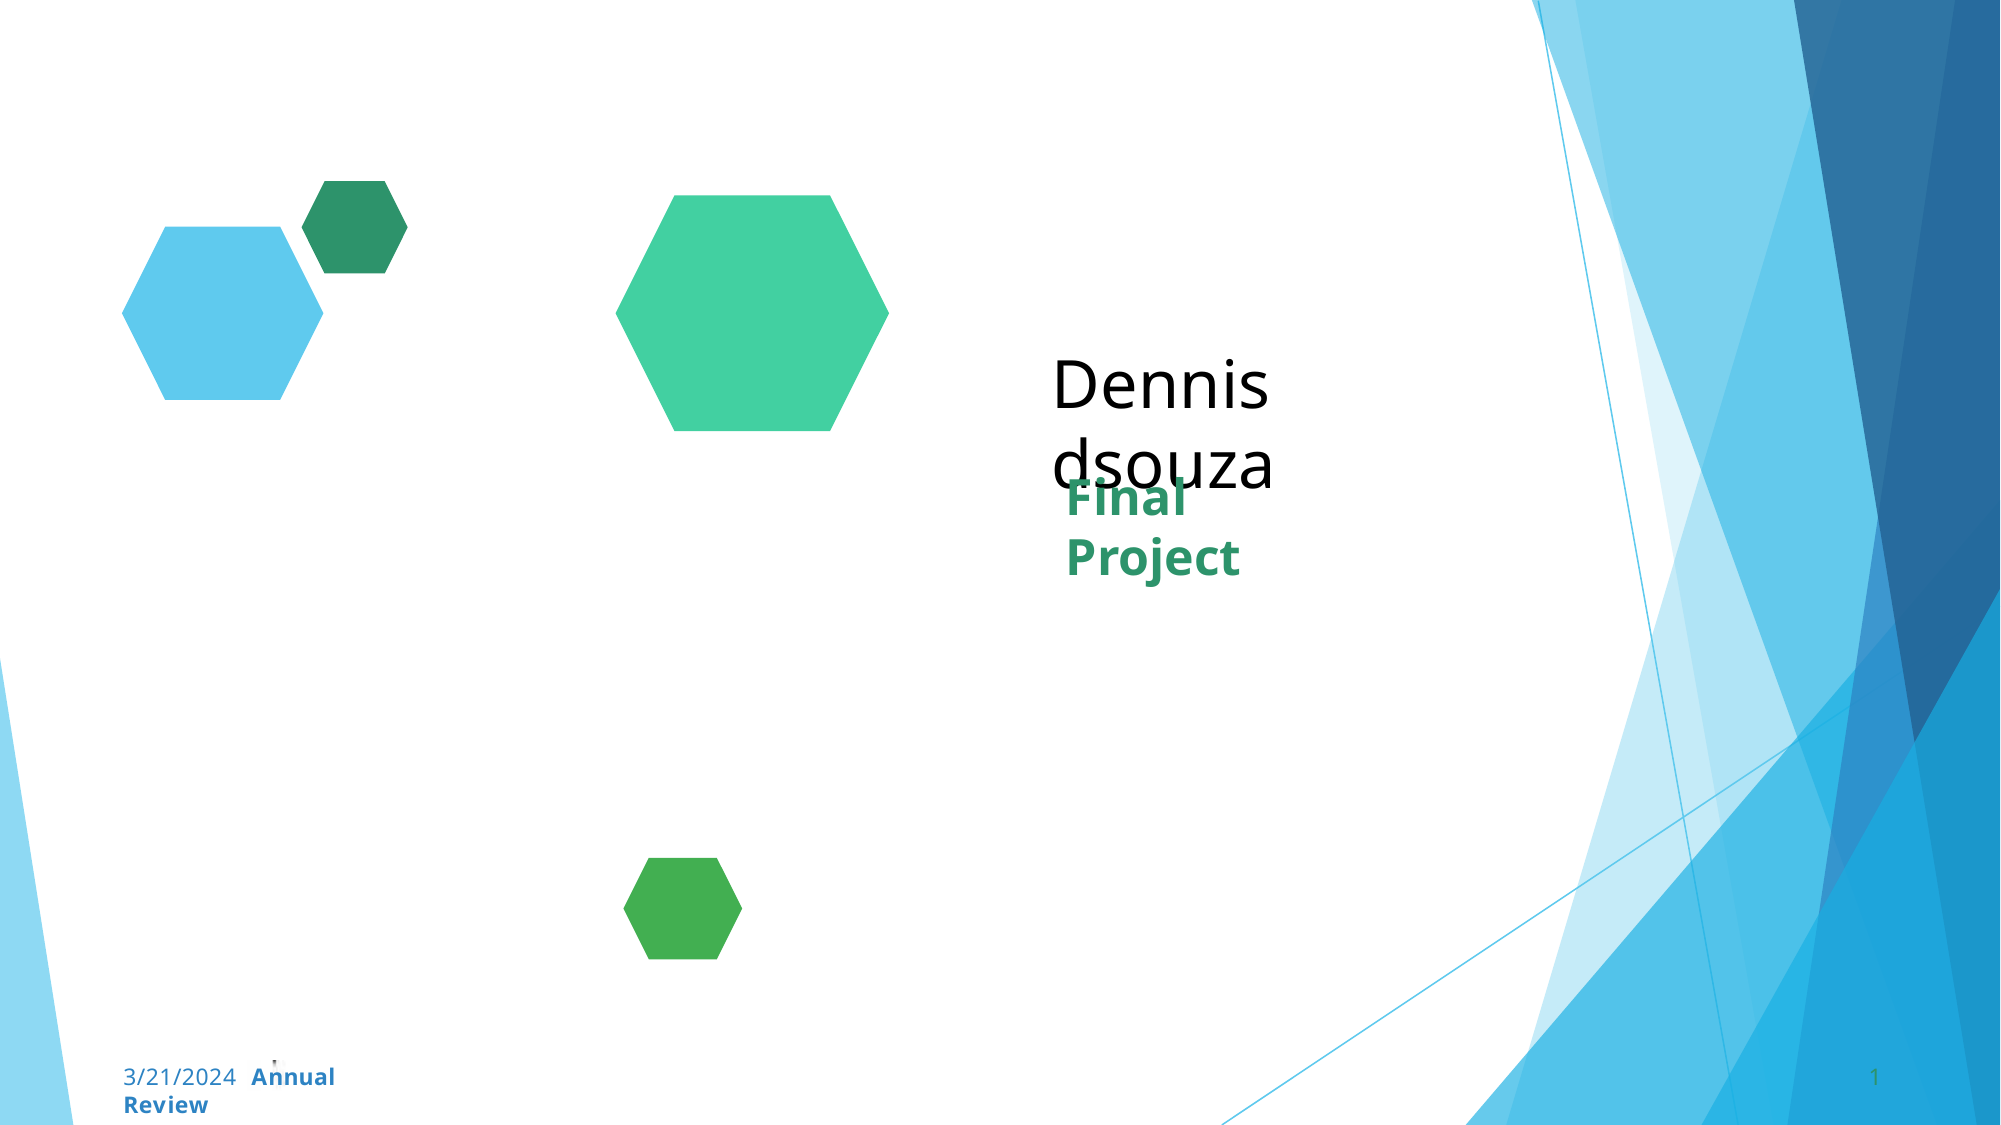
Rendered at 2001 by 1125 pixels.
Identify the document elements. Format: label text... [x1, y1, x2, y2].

text_box Final Project [1063, 462, 1369, 585]
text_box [121, 180, 408, 401]
title Dennis dsouza [524, 339, 1476, 530]
slide_number 1 [1862, 1061, 1888, 1125]
text_box [623, 857, 743, 960]
picture [110, 1060, 463, 1094]
text_box [615, 195, 890, 339]
text_box 3/21/2024 Annual Review [121, 1103, 417, 1118]
